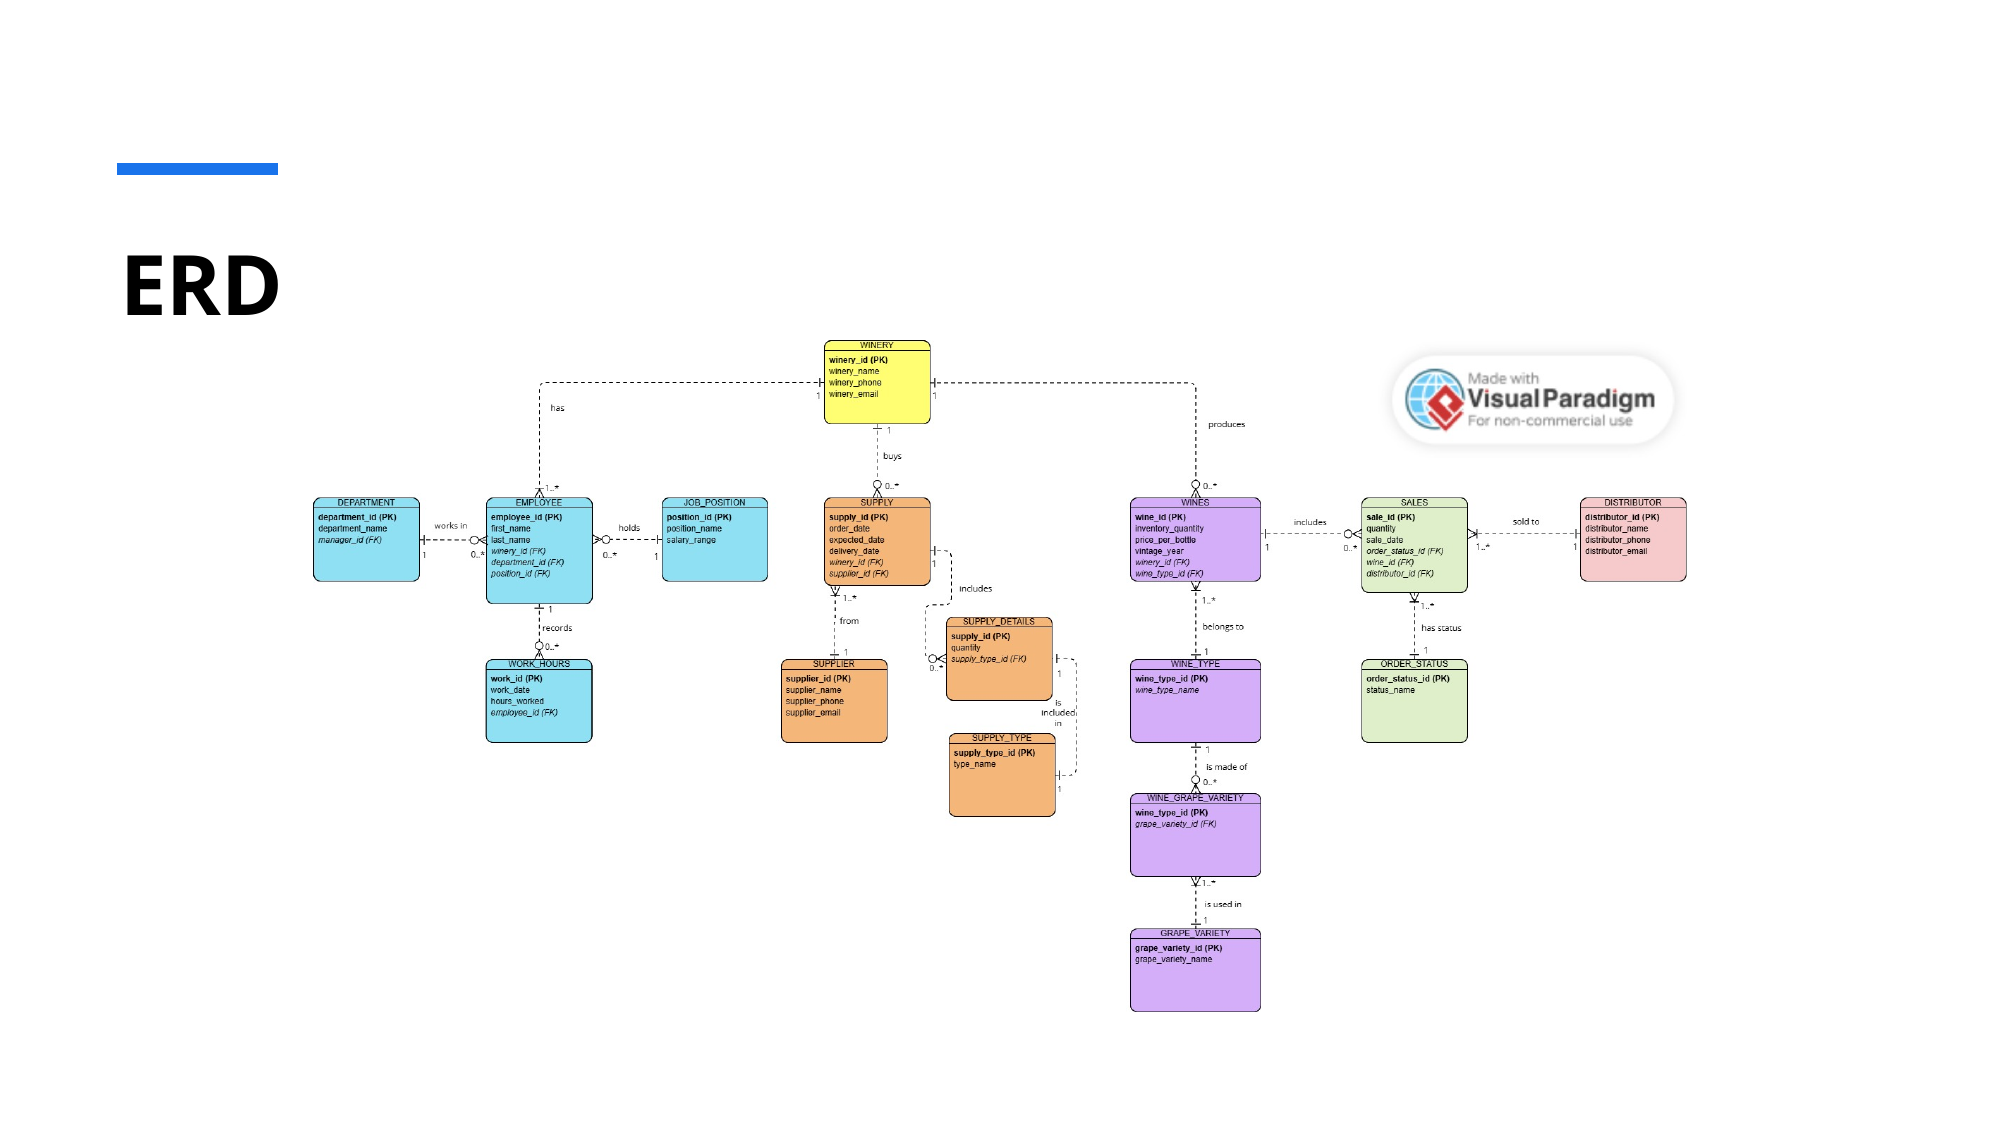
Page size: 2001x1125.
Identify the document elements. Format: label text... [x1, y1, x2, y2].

title ERD [105, 224, 1892, 405]
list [313, 340, 1687, 1012]
